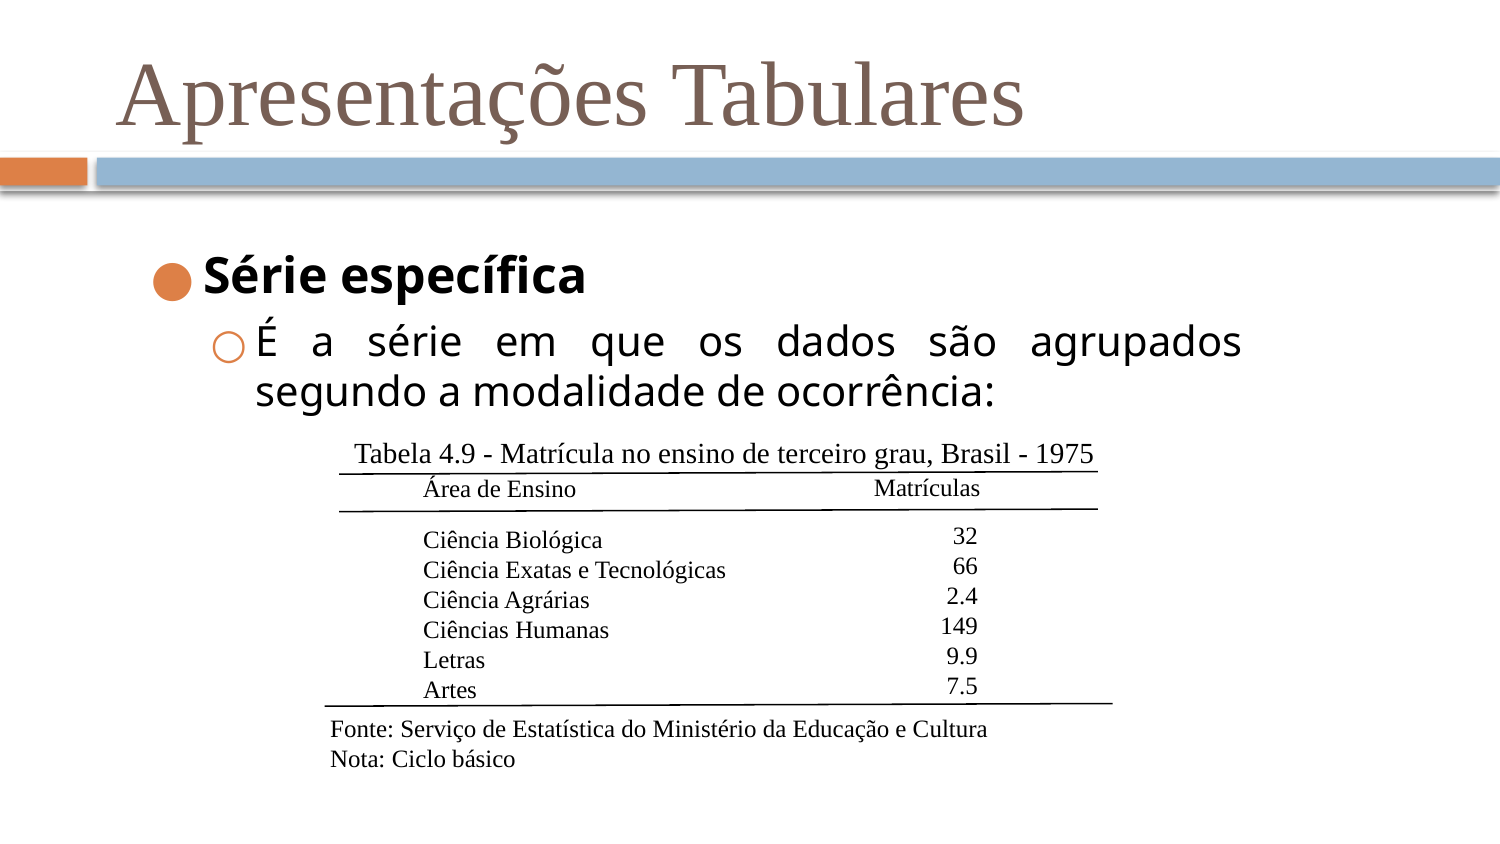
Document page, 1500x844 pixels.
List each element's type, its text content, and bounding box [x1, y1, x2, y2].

text_box Área de Ensino [407, 461, 671, 469]
title Apresentações Tabulares [100, 28, 1438, 150]
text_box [338, 471, 1099, 475]
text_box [338, 508, 1099, 512]
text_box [324, 703, 1113, 707]
text_box Matrículas [858, 461, 1052, 469]
text_box 32 66 2.4 149 9.9 7.5 [877, 521, 993, 674]
list Série específica É a série em que os dados são agrupados segundo a modalidade de ocorrência: [135, 235, 1258, 573]
text_box Ciência Biológica Ciência Exatas e Tecnológicas Ciência Agrárias Ciências Humanas Letras Artes [408, 521, 813, 697]
text_box Fonte: Serviço de Estatística do Ministério da Educação e Cultura Nota: Ciclo básico [315, 697, 1104, 736]
text_box Tabela 4.9 - Matrícula no ensino de terceiro grau, Brasil - 1975 [339, 419, 1176, 472]
